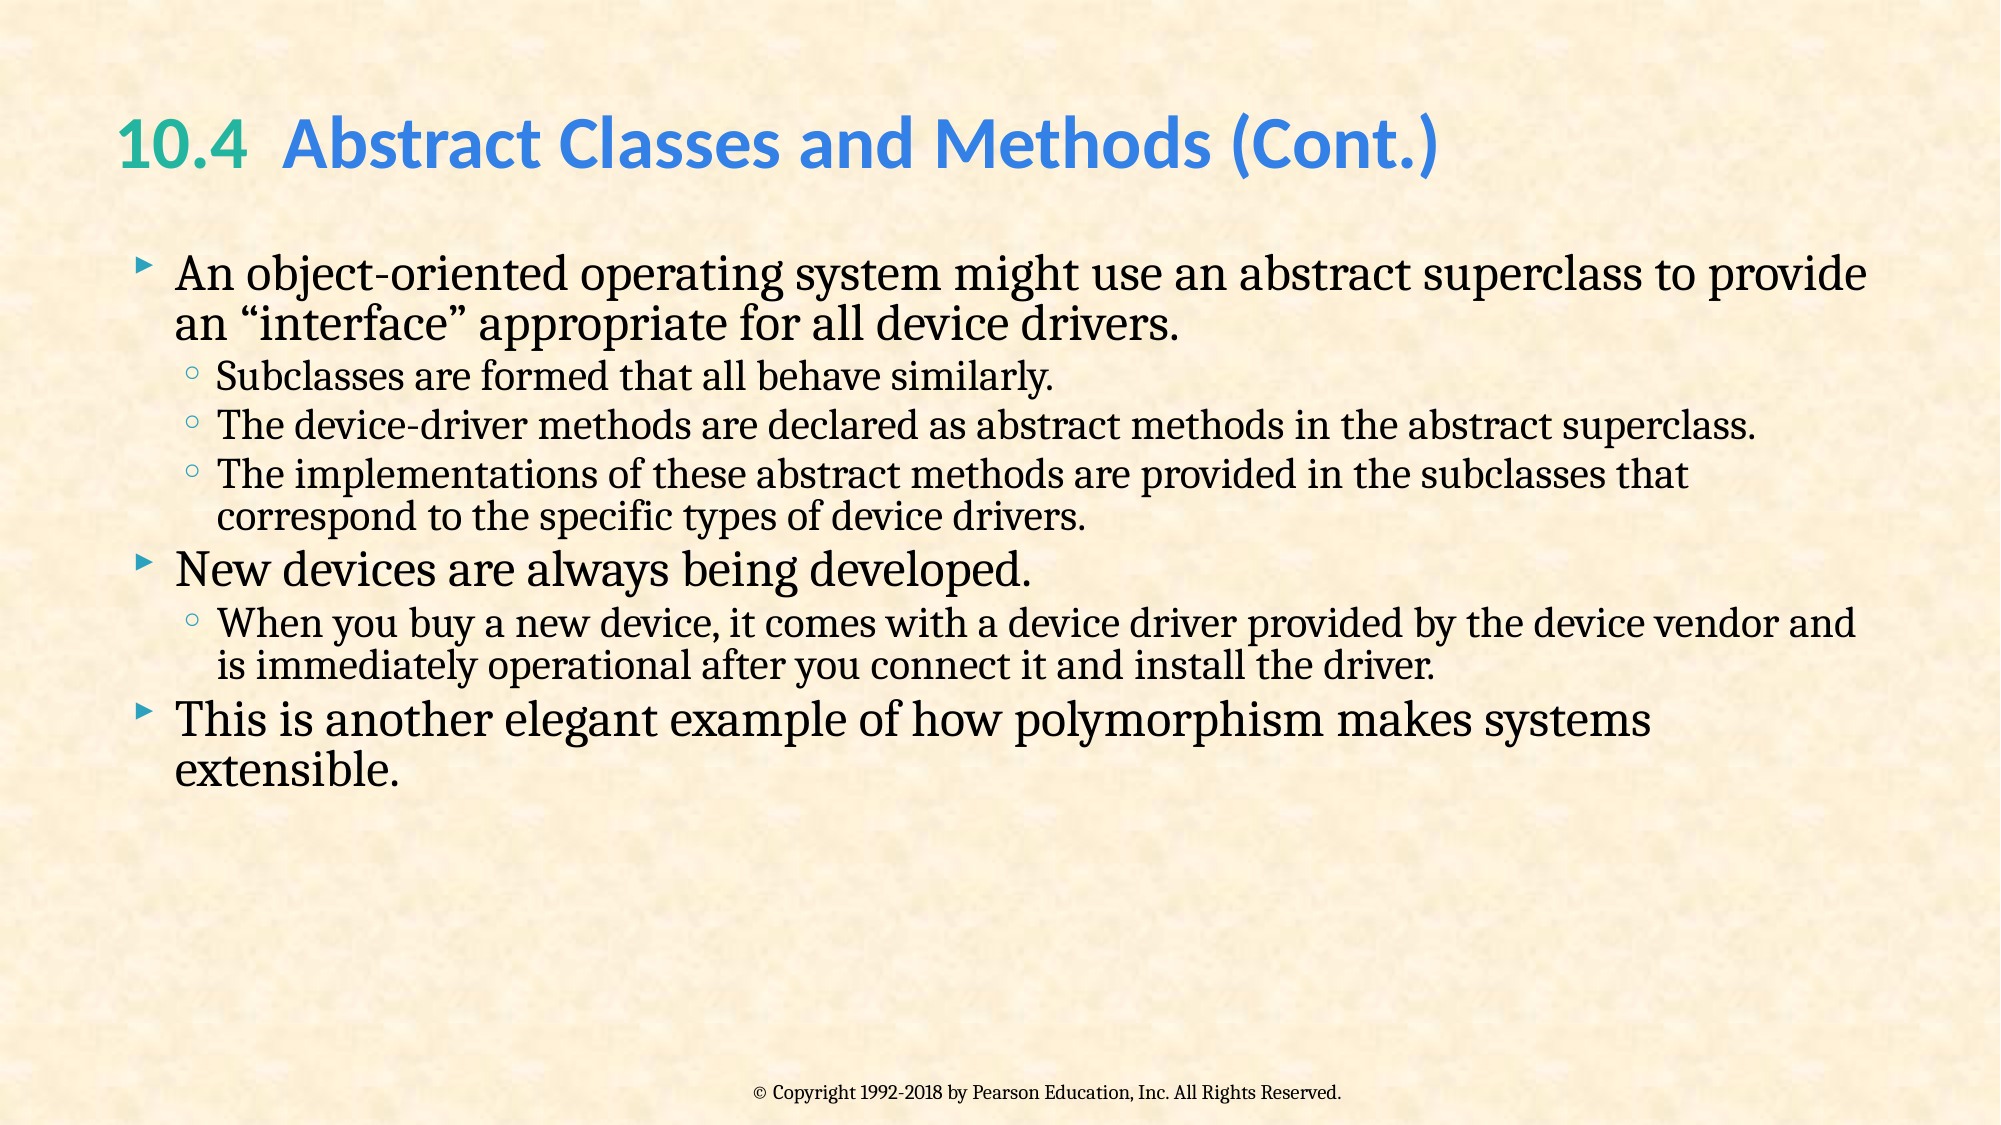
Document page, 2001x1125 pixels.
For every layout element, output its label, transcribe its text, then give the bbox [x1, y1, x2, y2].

list An object-oriented operating system might use an abstract superclass to provide an “interface” appropriate for all device drivers. Subclasses are formed that all behave similarly. The device-driver methods are declared as abstract methods in the abstract superclass. The implementations of these abstract methods are provided in the subclasses that correspond to the specific types of device drivers. New devices are always being developed. When you buy a new device, it comes with a device driver provided by the device vendor and is immediately operational after you connect it and install the driver. This is another elegant example of how polymorphism makes systems extensible. [99, 242, 1900, 986]
title 10.4 Abstract Classes and Methods (Cont.) [99, 45, 1900, 233]
picture [0, 0, 2001, 1125]
footer © Copyright 1992-2018 by Pearson Education, Inc. All Rights Reserved. [736, 1051, 1892, 1112]
